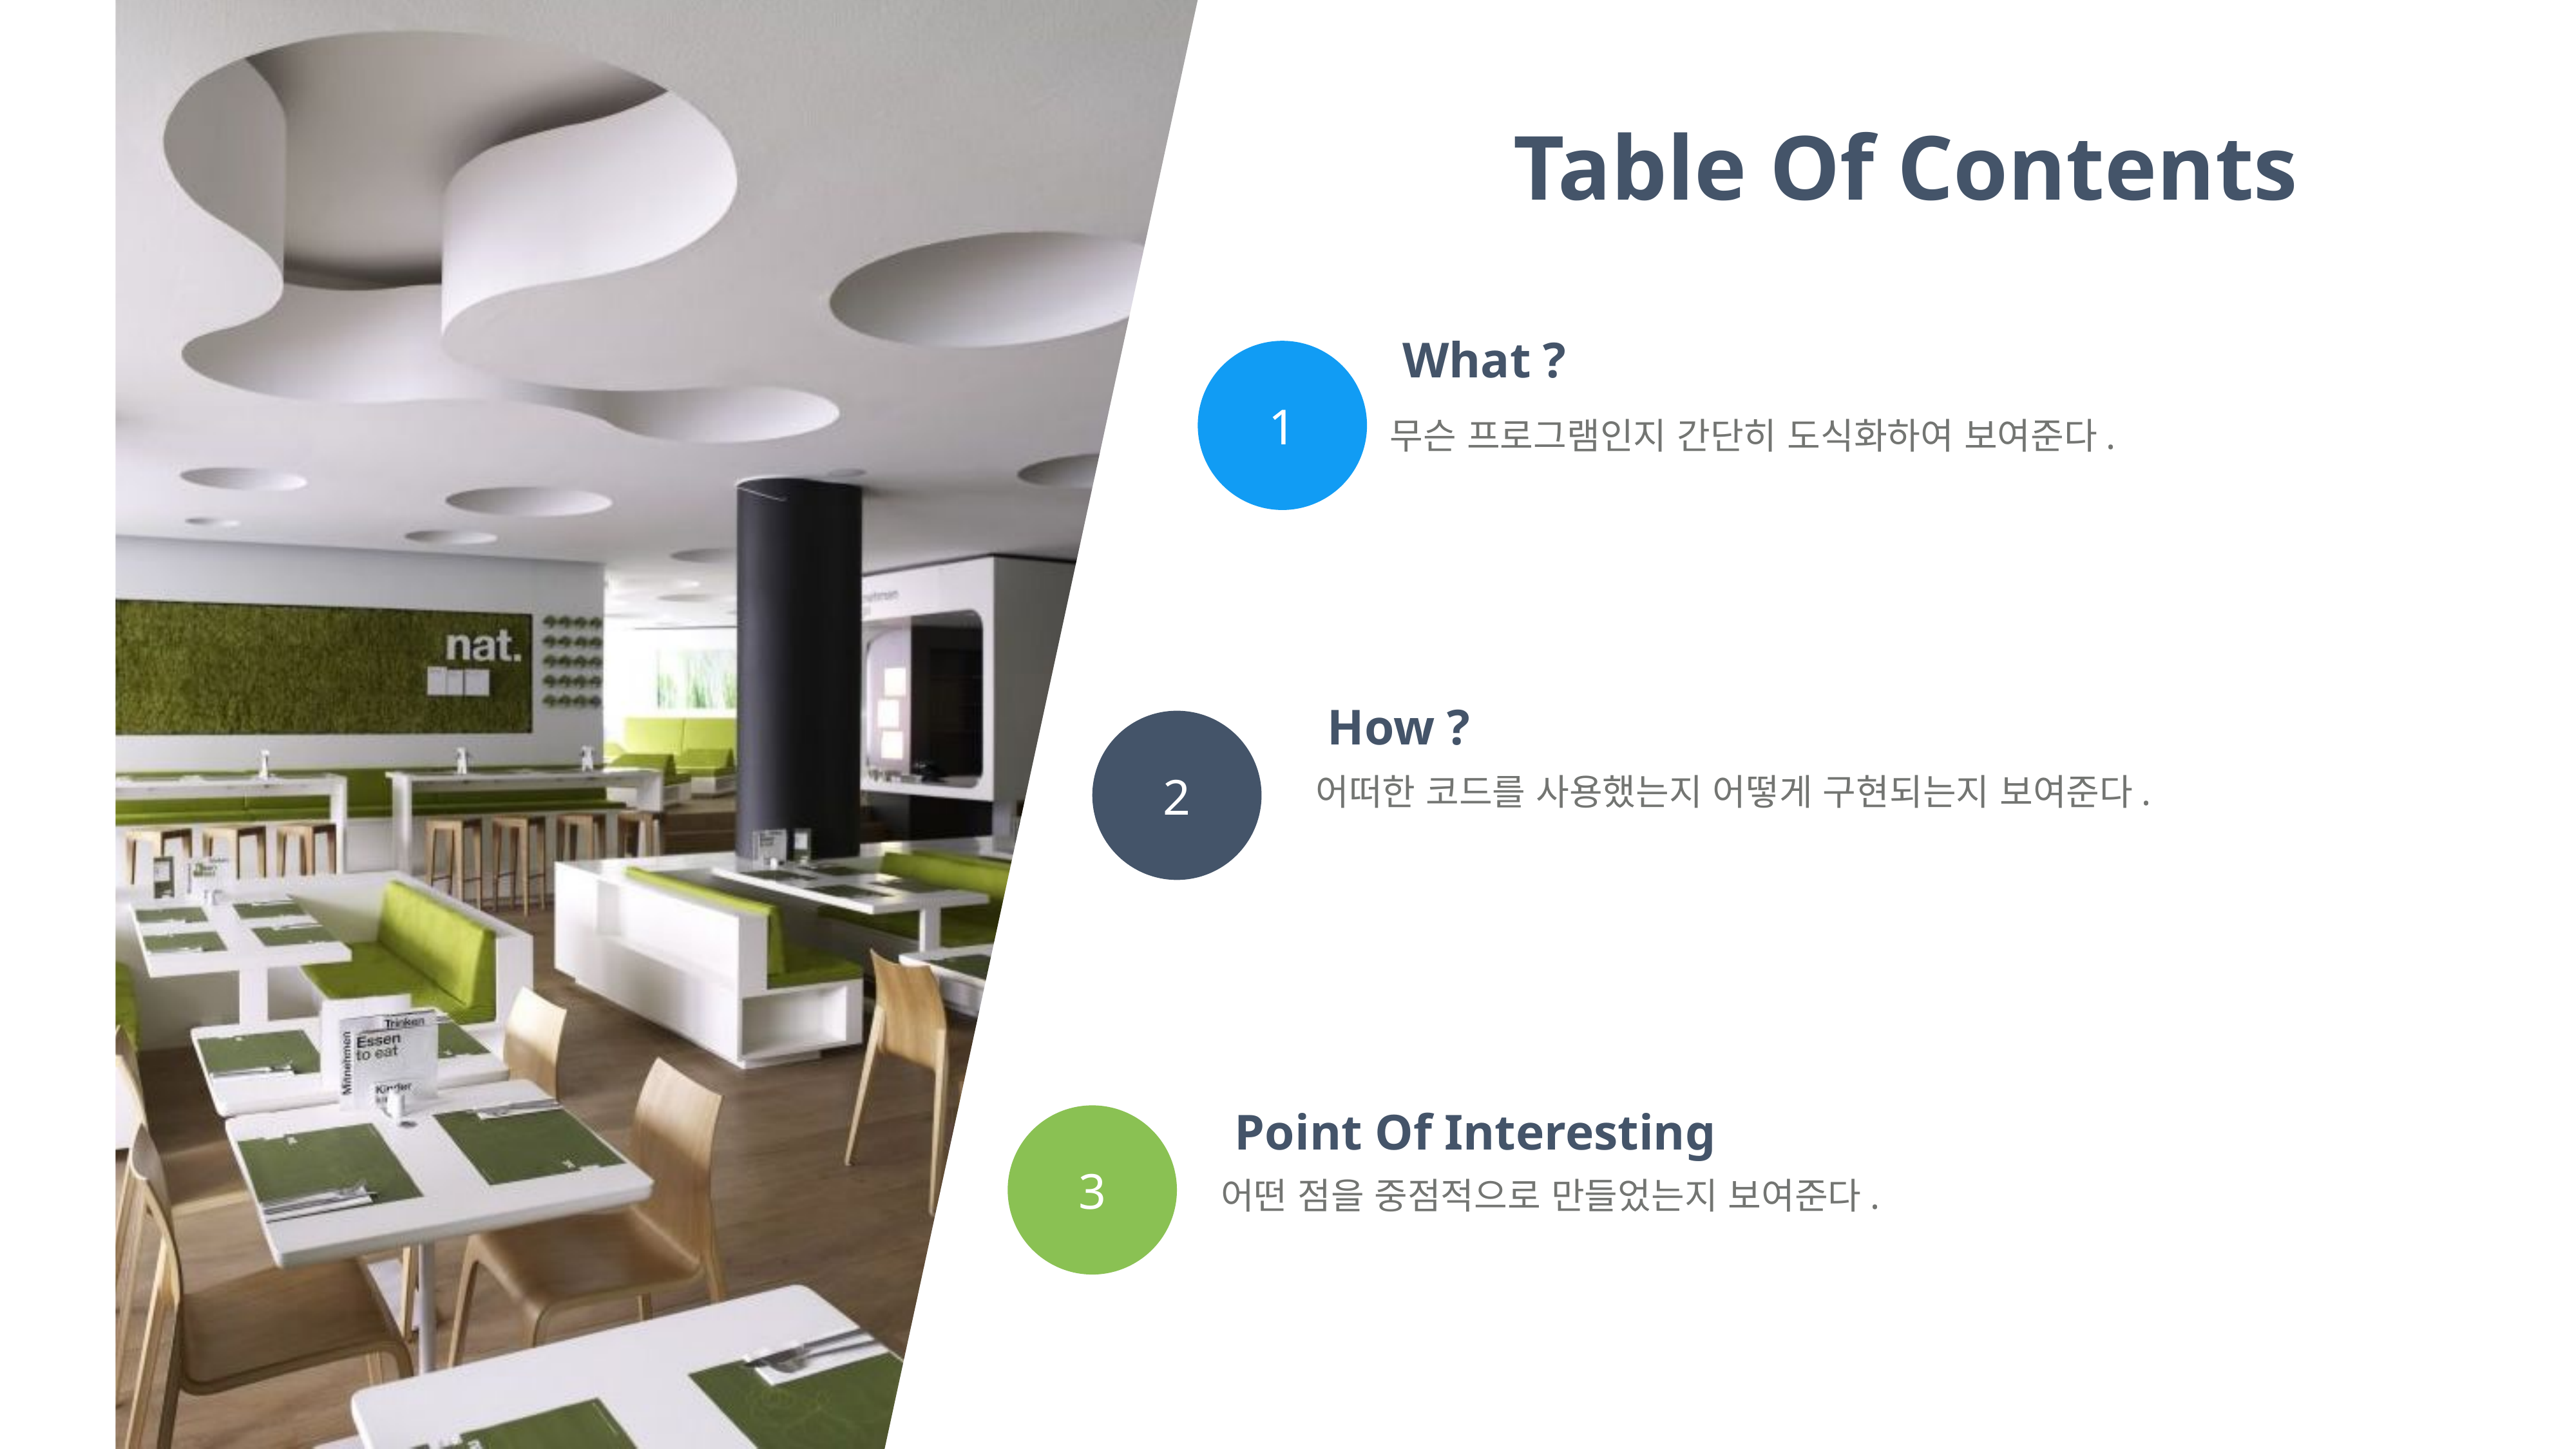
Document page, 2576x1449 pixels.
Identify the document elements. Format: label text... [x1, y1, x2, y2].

text_box What ? [1393, 324, 1576, 387]
text_box 어떠한 코드를 사용했는지 어떻게 구현되는지 보여준다. [1292, 743, 2308, 824]
text_box 어떤 점을 중점적으로 만들었는지 보여준다. [1198, 1147, 2213, 1228]
text_box Table Of Contents [1504, 78, 2308, 223]
text_box 2 [1198, 712, 1263, 878]
text_box How ? [1317, 692, 1480, 743]
text_box Point Of Interesting [1225, 1097, 1726, 1147]
text_box 무슨 프로그램인지 간단히 도식화하여 보여준다. [1367, 387, 2383, 468]
picture [115, 0, 1198, 1449]
text_box 1 [1198, 340, 1368, 511]
